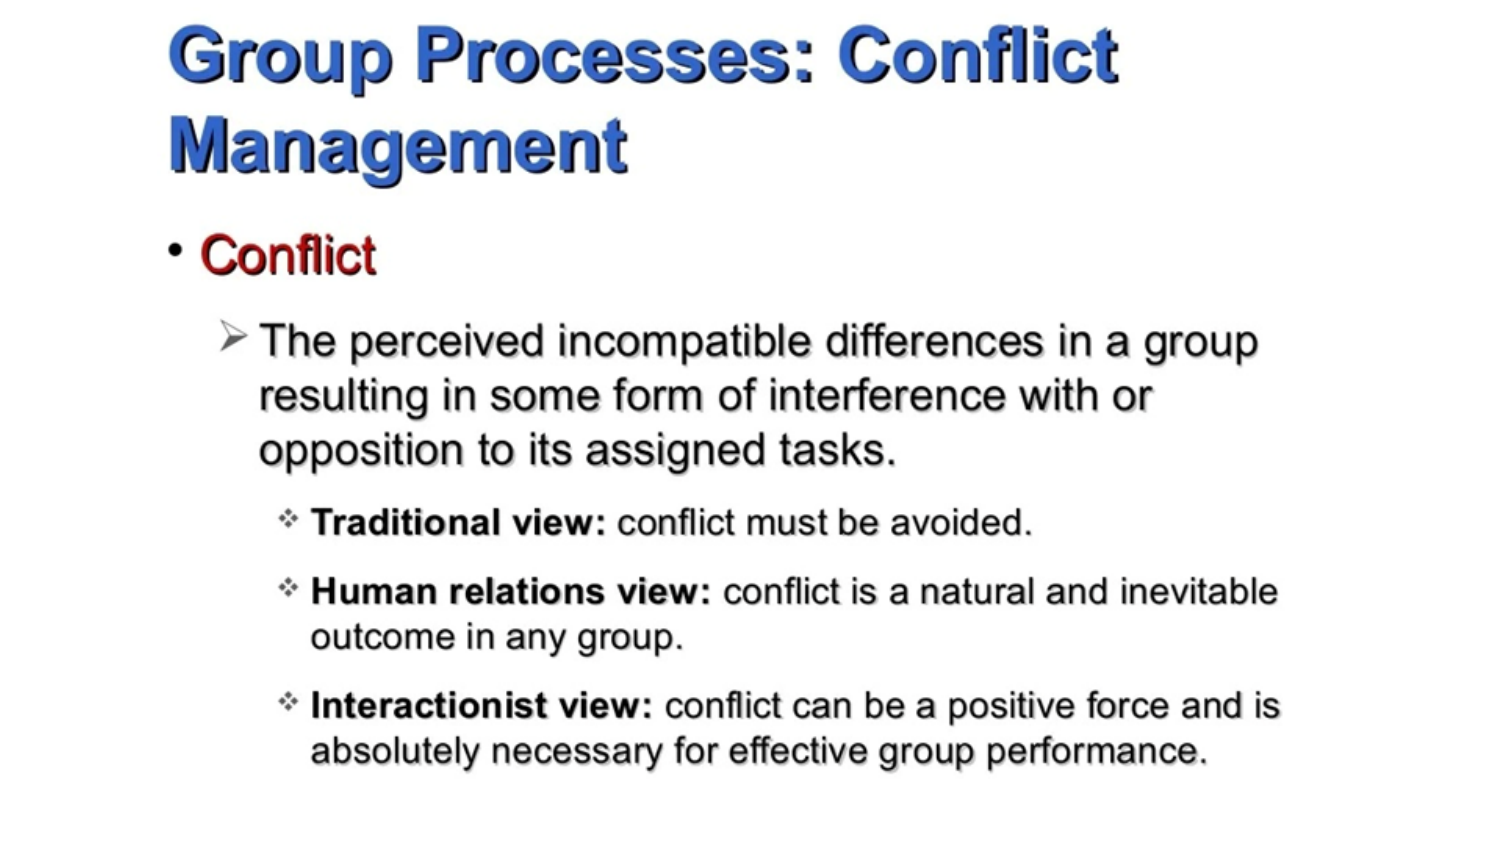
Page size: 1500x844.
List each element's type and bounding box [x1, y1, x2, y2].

picture [139, 3, 1361, 841]
